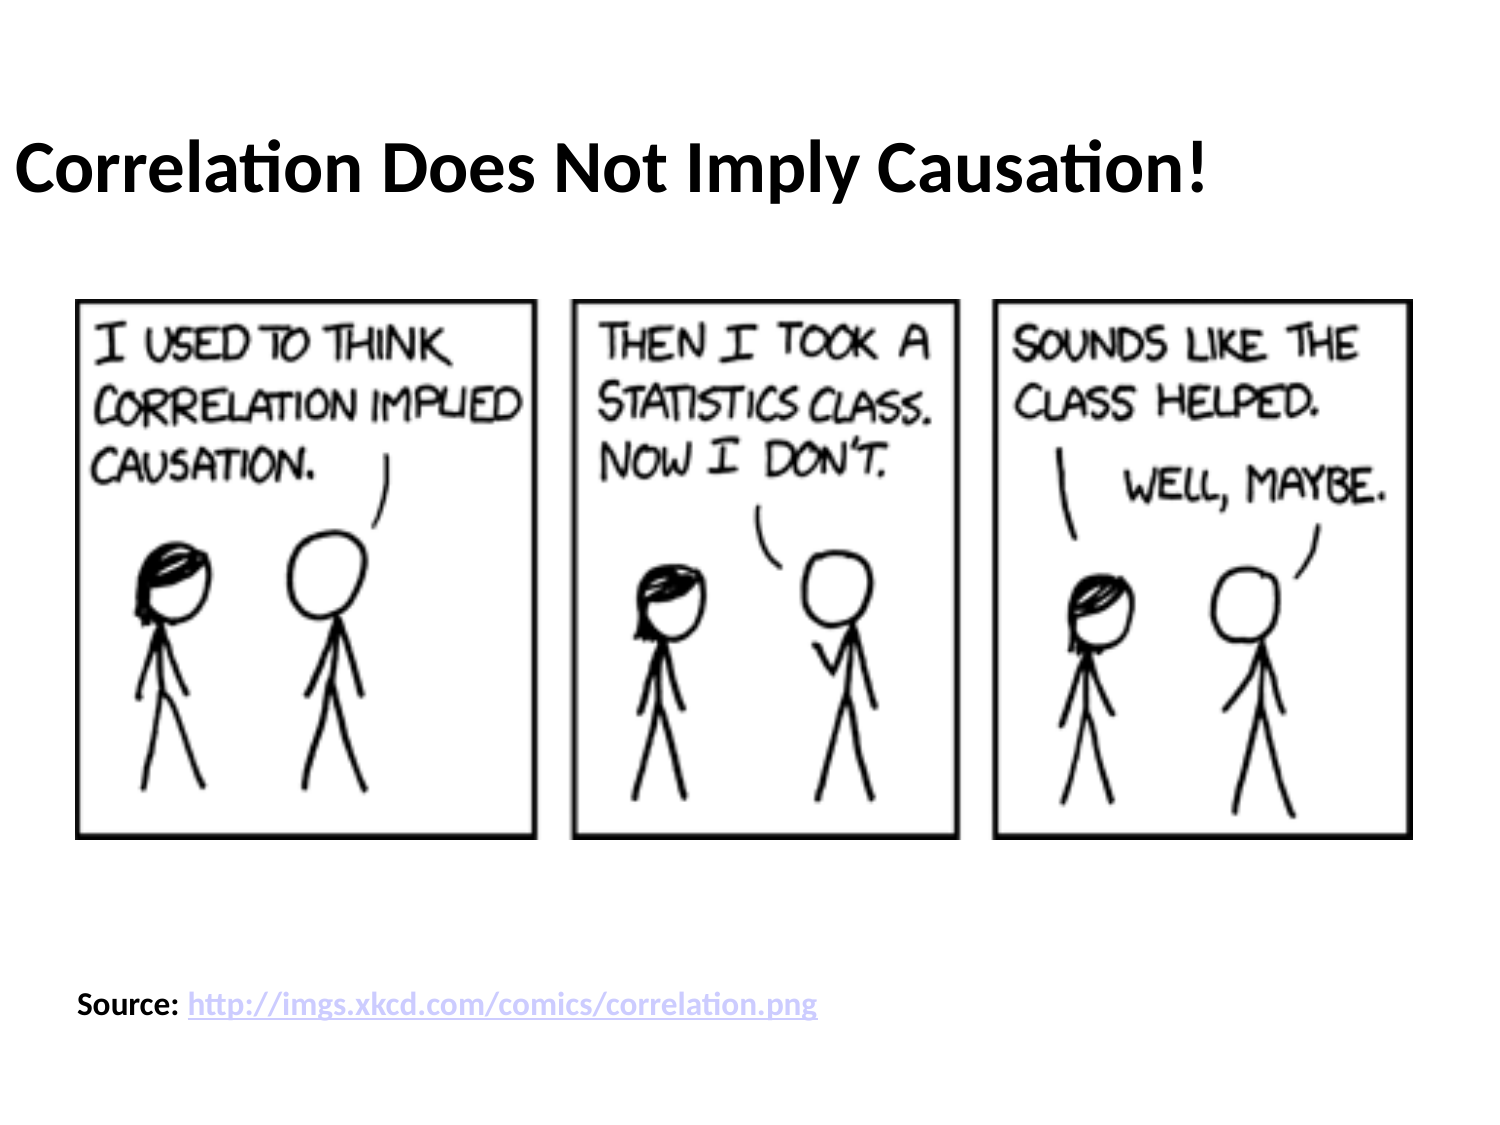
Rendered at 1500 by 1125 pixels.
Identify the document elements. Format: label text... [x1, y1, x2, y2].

picture [74, 299, 1413, 840]
text_box Source: http://imgs.xkcd.com/comics/correlation.png [62, 974, 1425, 1030]
title Correlation Does Not Imply Causation! [0, 99, 1388, 226]
